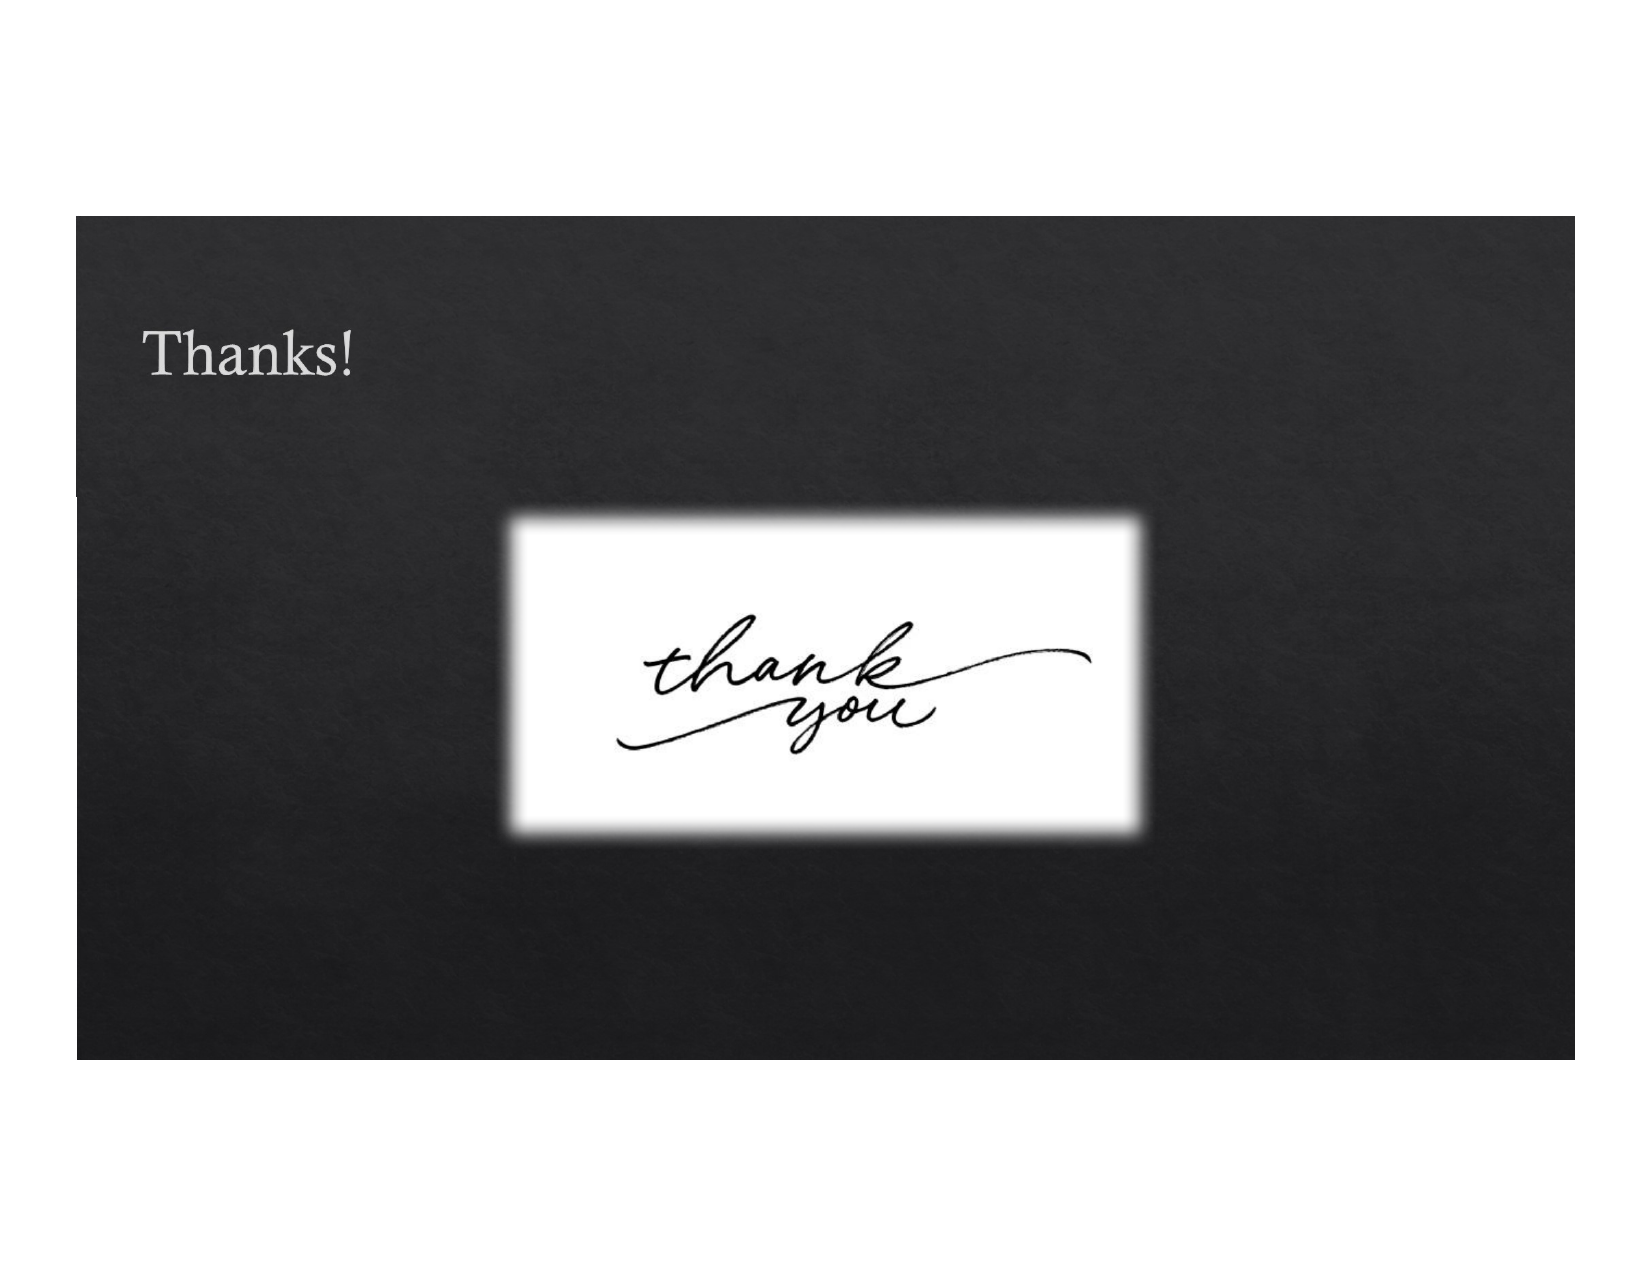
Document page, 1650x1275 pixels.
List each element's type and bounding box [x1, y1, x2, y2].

picture [75, 215, 1575, 1060]
